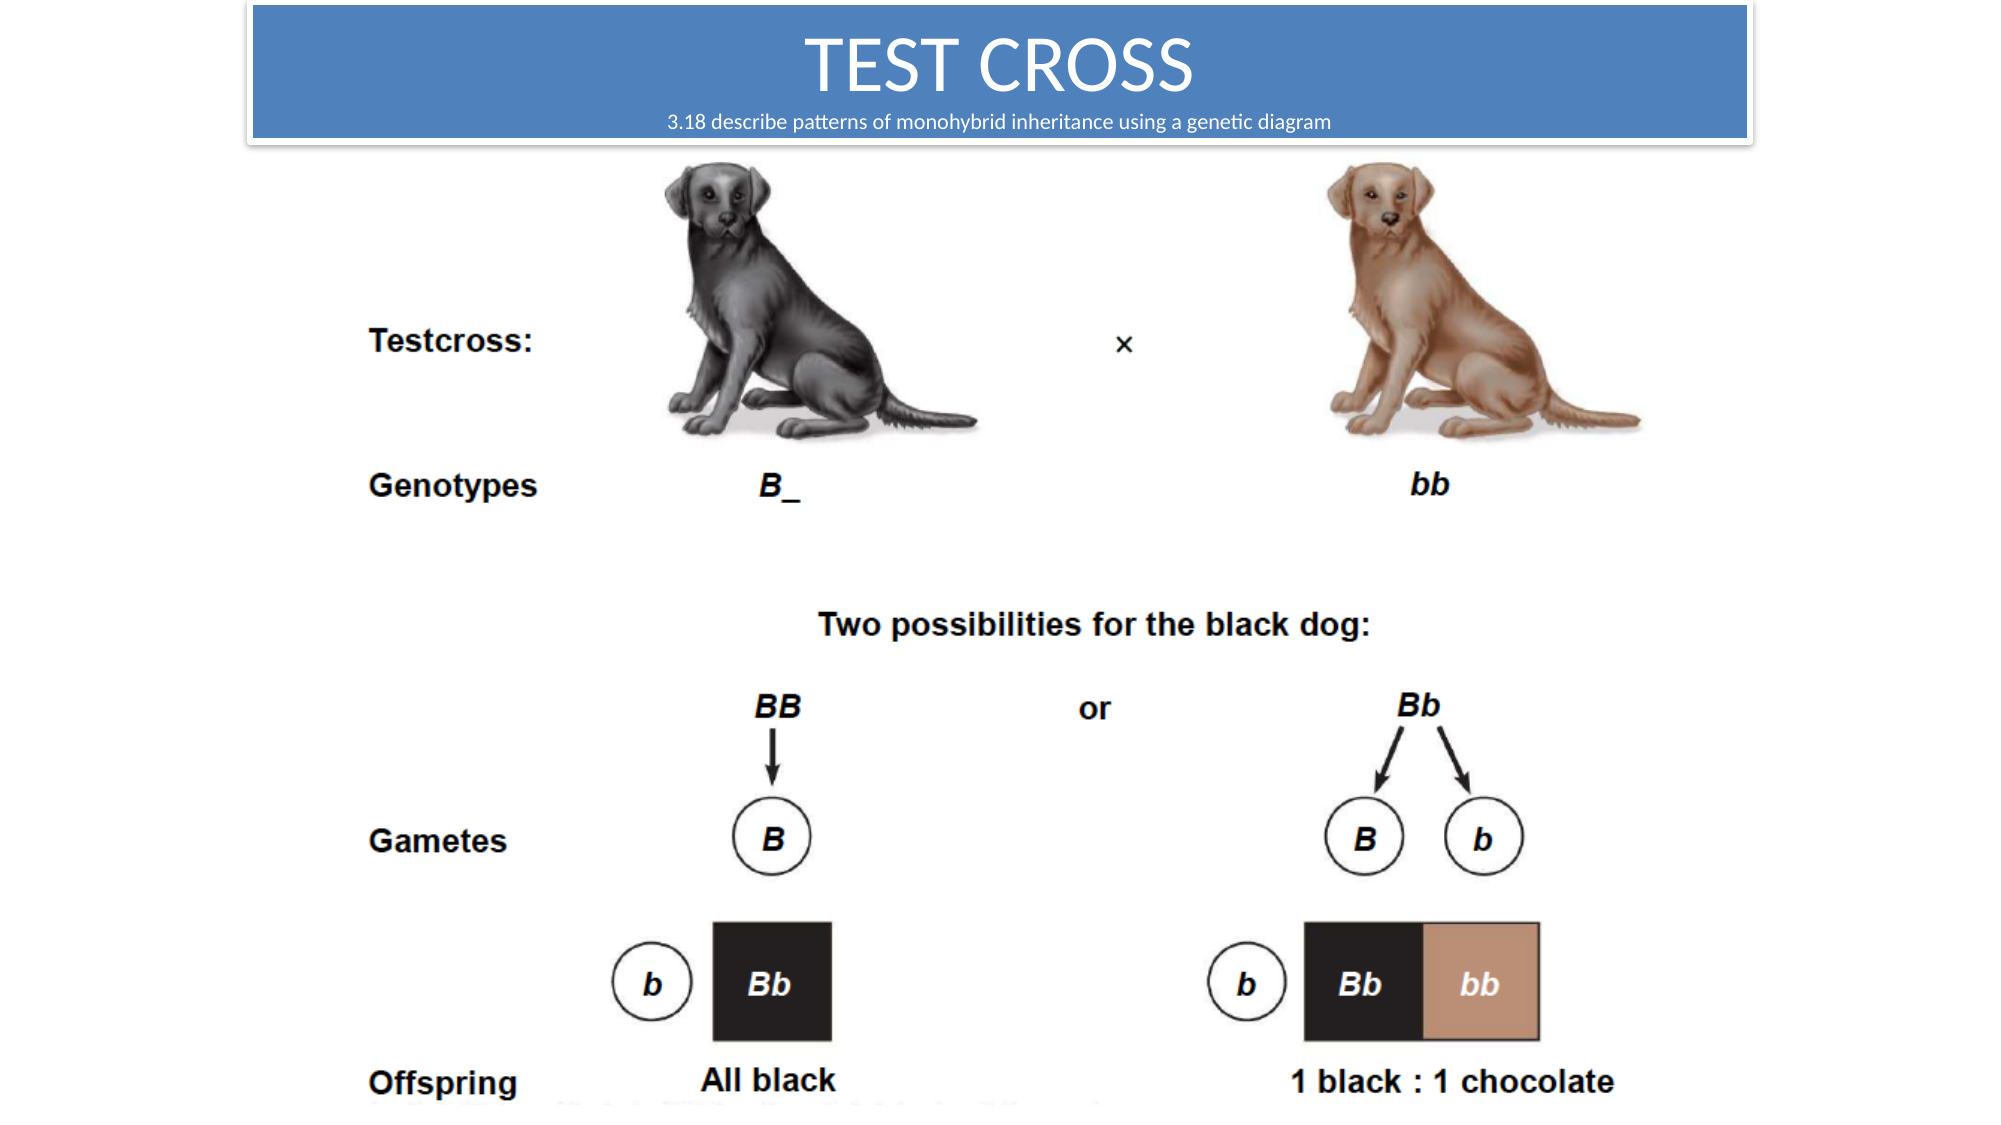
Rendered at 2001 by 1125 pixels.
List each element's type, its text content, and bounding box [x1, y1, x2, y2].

title TEST CROSS 3.18 describe patterns of monohybrid inheritance using a genetic diagram [247, 0, 1753, 145]
picture [341, 143, 1667, 1105]
